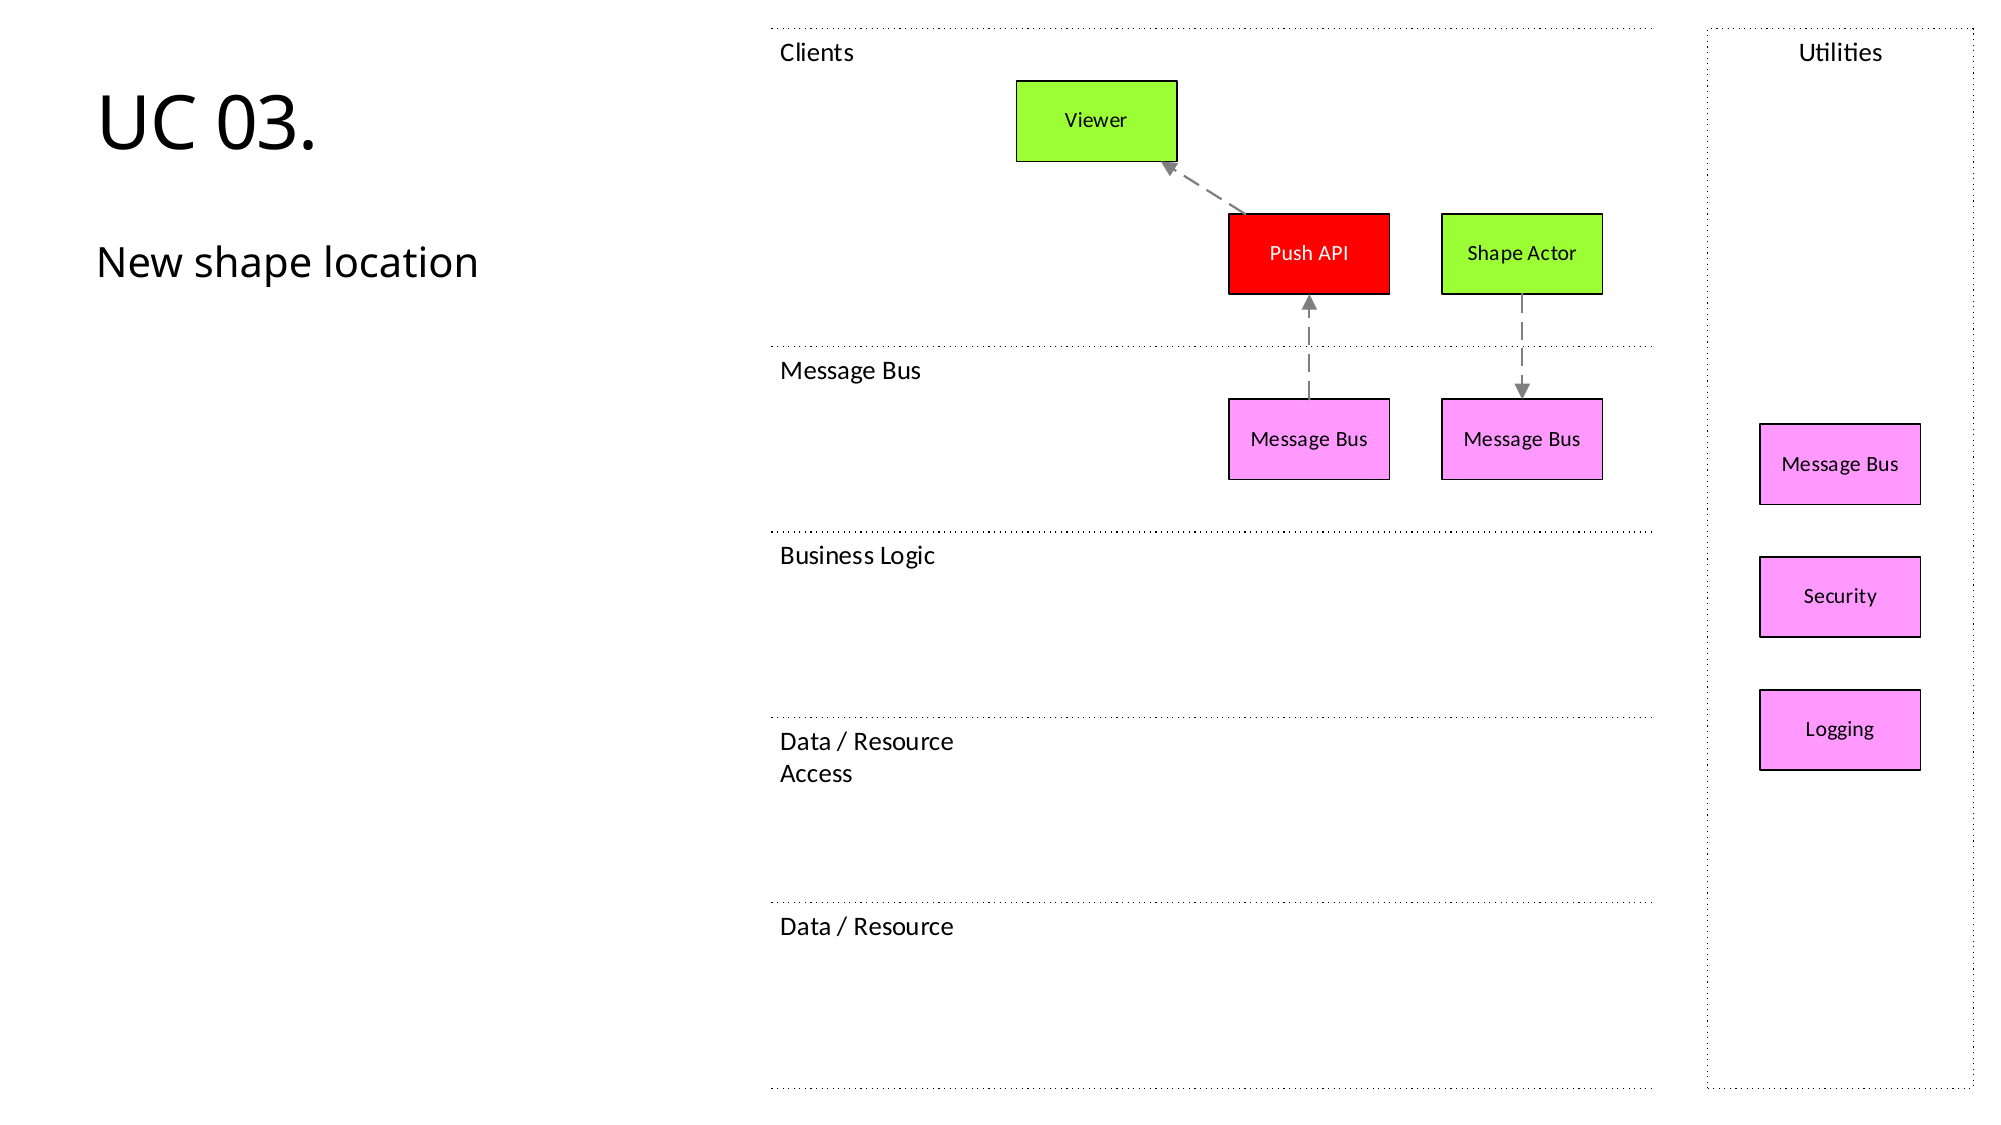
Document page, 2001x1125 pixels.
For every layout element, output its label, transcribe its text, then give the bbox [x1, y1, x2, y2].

title UC 03. [96, 75, 763, 166]
list New shape location [95, 235, 683, 286]
picture [763, 24, 1975, 1091]
